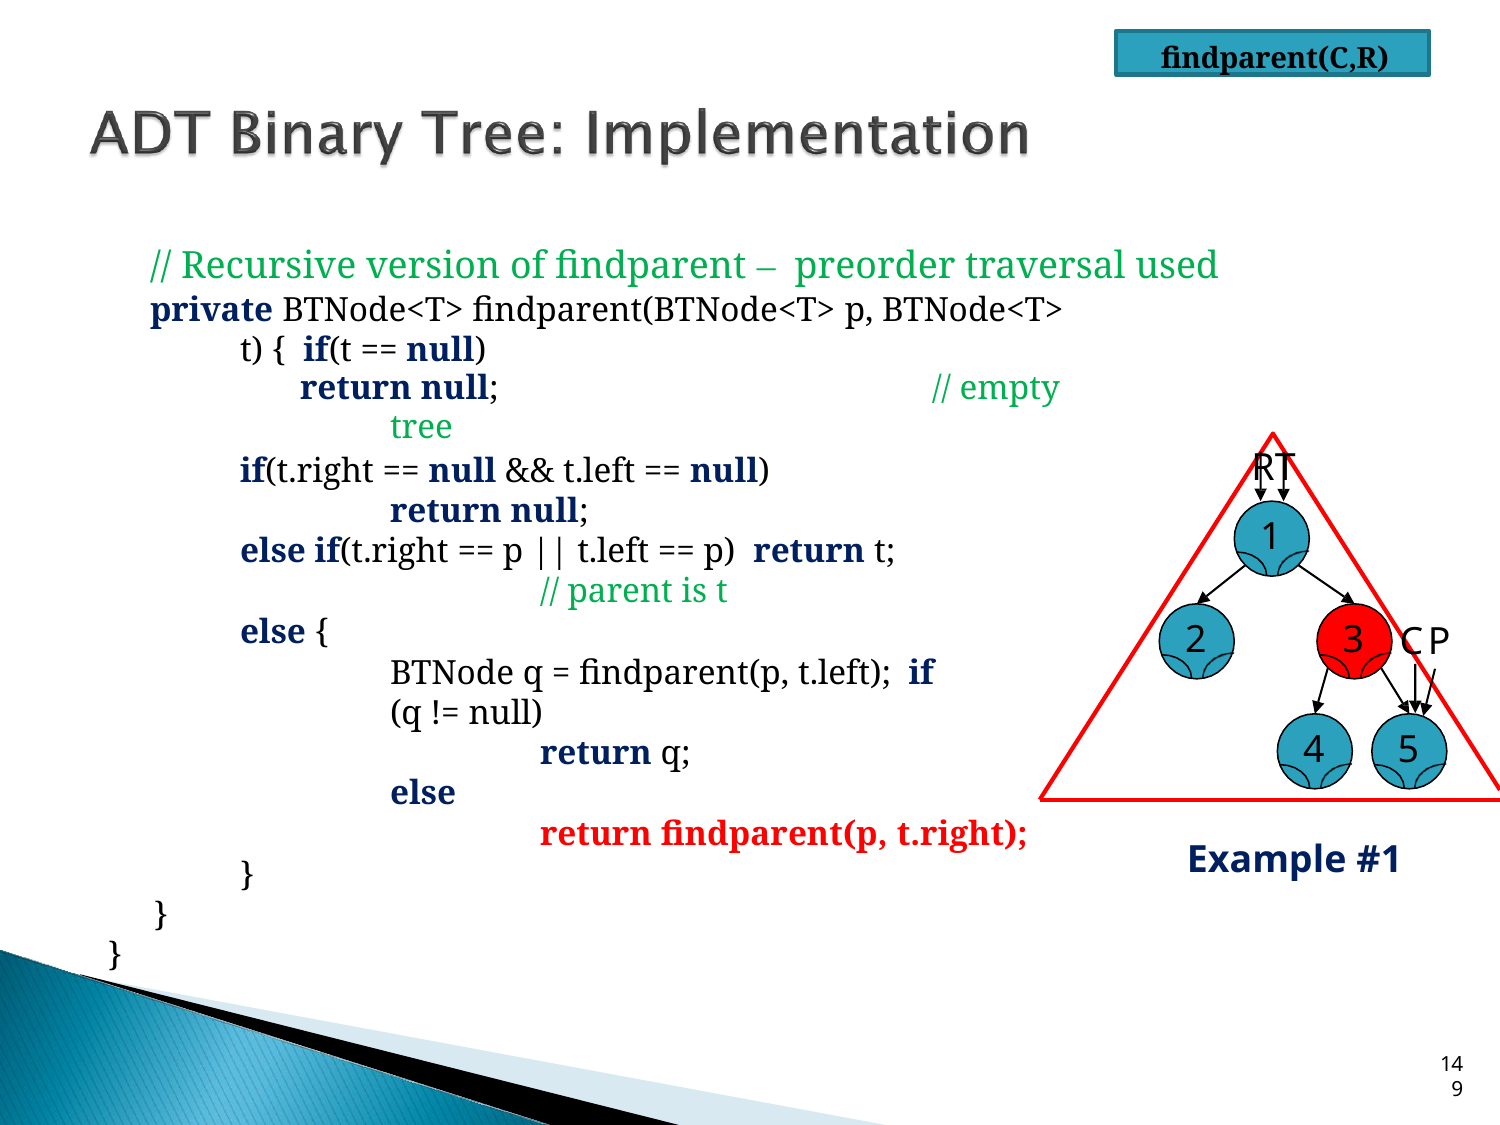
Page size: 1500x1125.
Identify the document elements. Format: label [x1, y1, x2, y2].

text_box [147, 287, 1500, 800]
text_box [1184, 834, 1404, 880]
text_box [237, 852, 259, 893]
picture [0, 948, 558, 1125]
title [147, 240, 1278, 287]
text_box [387, 650, 1051, 853]
slide_number [1435, 1054, 1469, 1125]
text_box [105, 893, 169, 974]
text_box [49, 83, 1089, 180]
text_box [1116, 30, 1430, 75]
